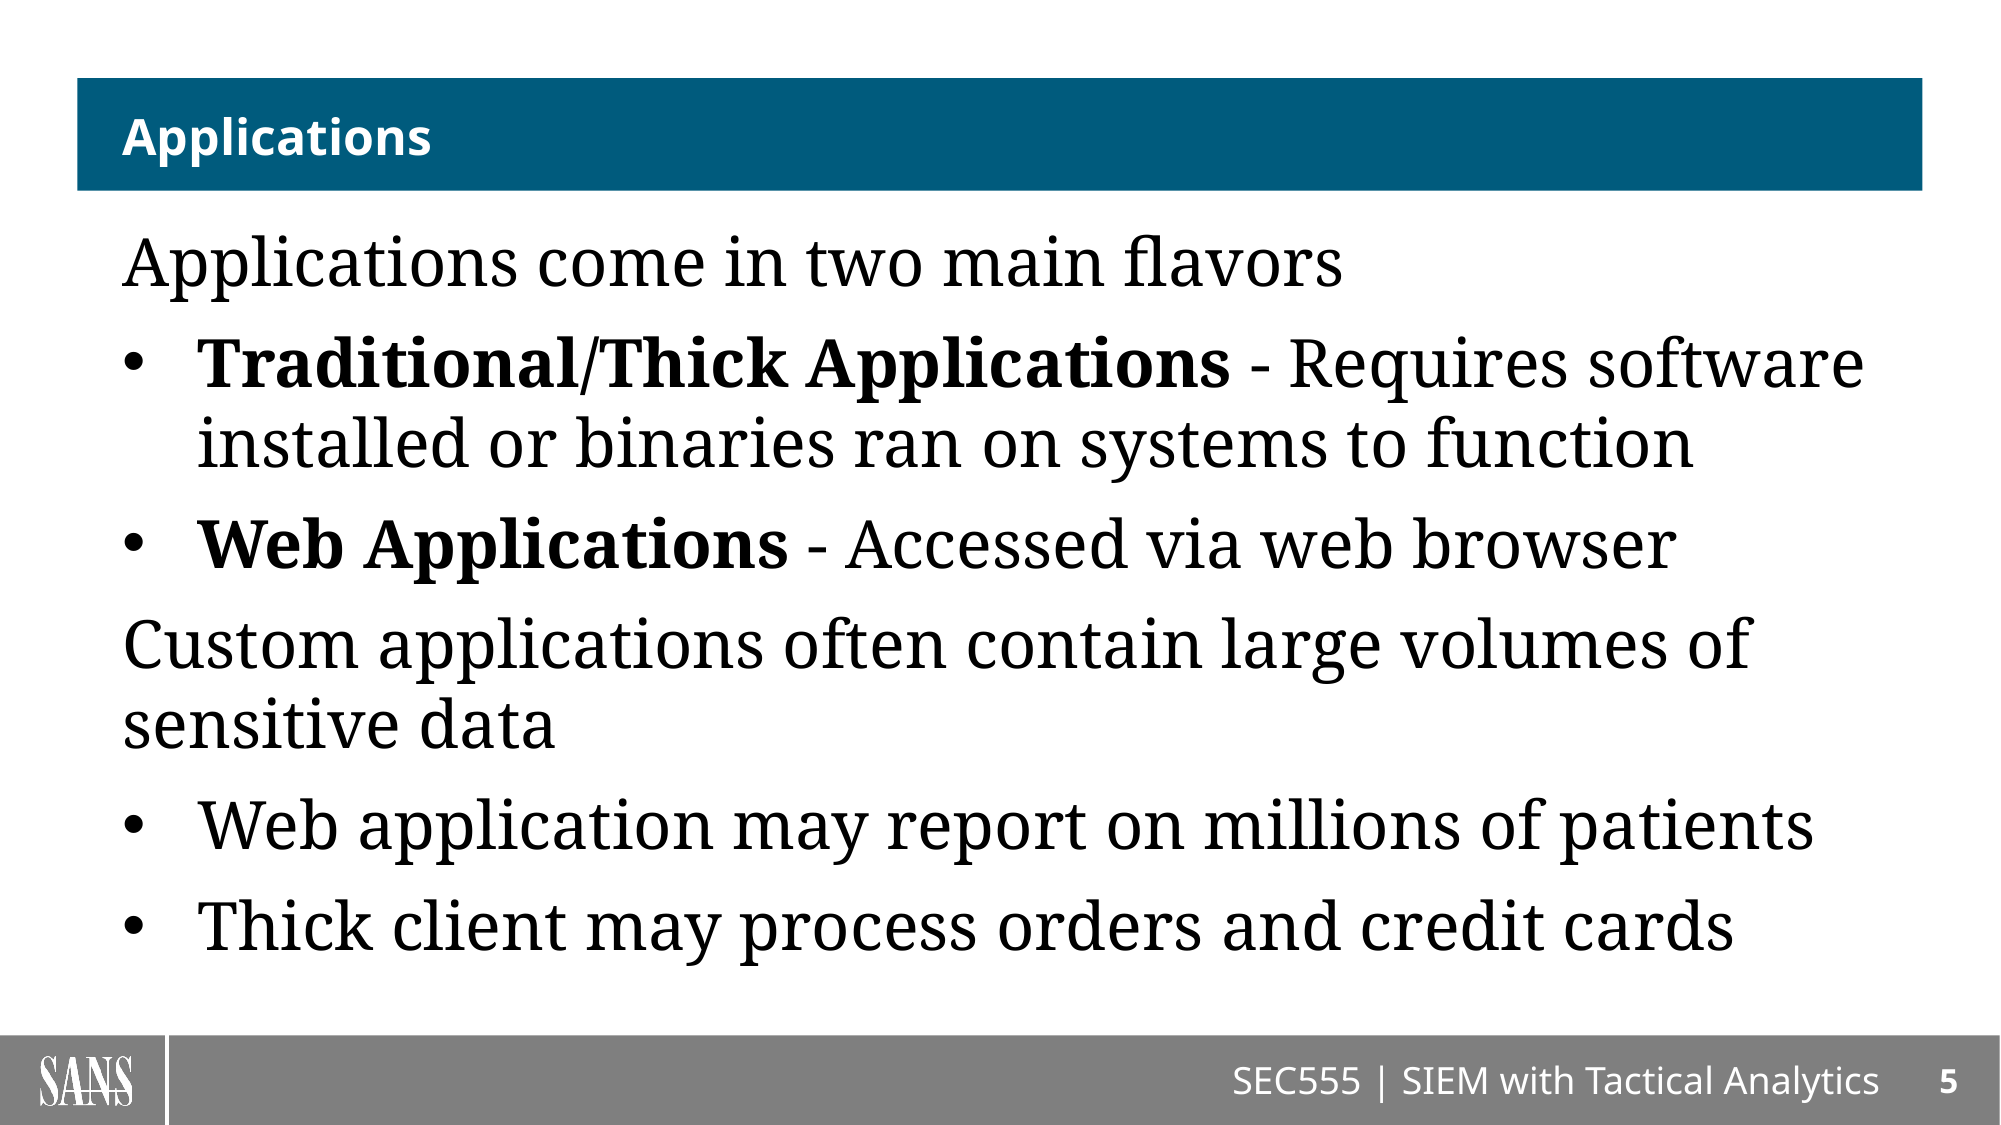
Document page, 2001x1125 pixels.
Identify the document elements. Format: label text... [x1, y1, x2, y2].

title Applications [107, 78, 1893, 191]
list Applications come in two main flavors Traditional/Thick Applications - Requires software installed or binaries ran on systems to function Web Applications - Accessed via web browser Custom applications often contain large volumes of sensitive data Web application may report on millions of patients Thick client may process orders and credit cards [107, 212, 1893, 1013]
